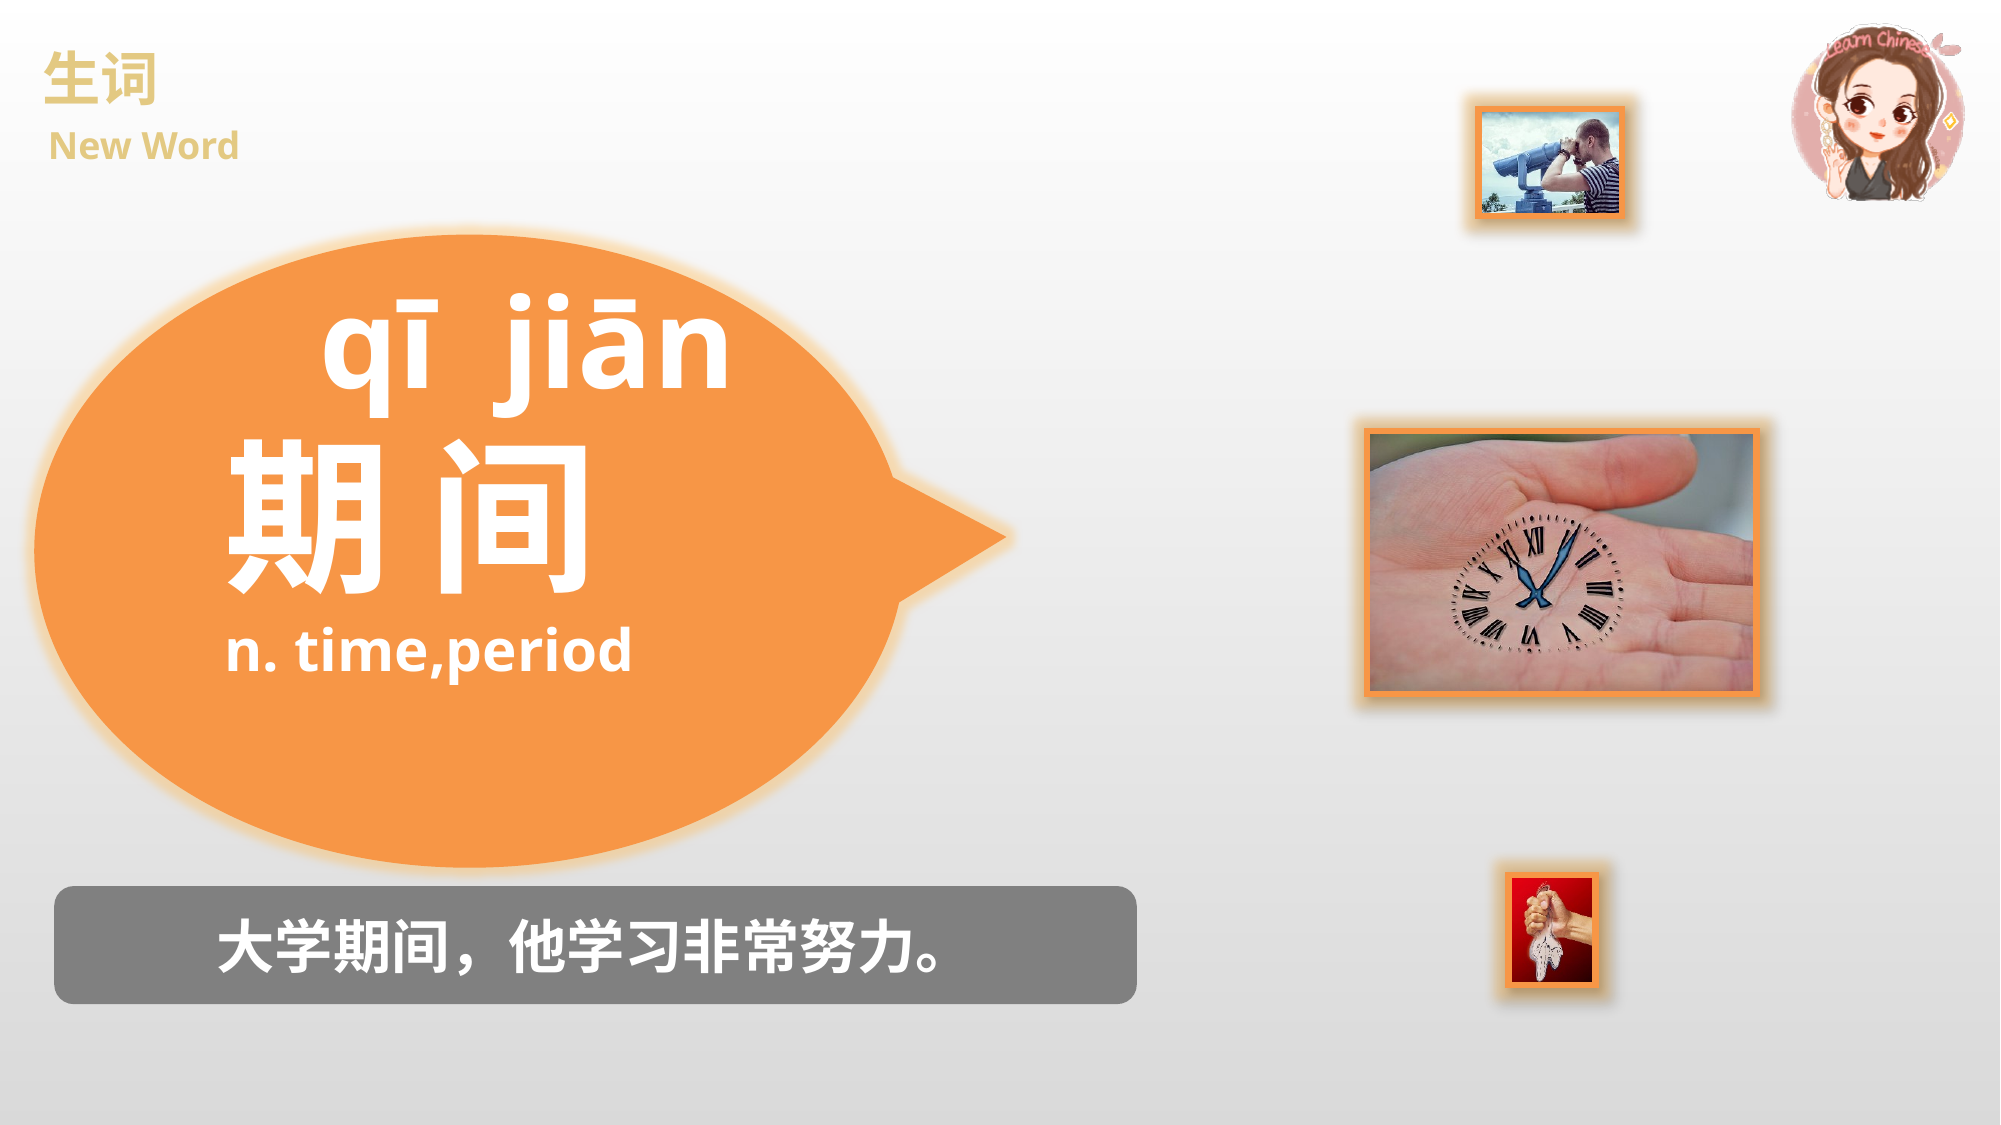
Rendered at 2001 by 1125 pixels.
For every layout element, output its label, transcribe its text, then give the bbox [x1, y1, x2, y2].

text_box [0, 239, 901, 864]
picture [1370, 434, 1754, 691]
picture [1481, 111, 1619, 213]
picture [1511, 878, 1593, 983]
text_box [54, 886, 1137, 1005]
text_box 生词 [27, 35, 174, 120]
text_box New Word [33, 115, 256, 175]
picture [1758, 0, 1998, 240]
